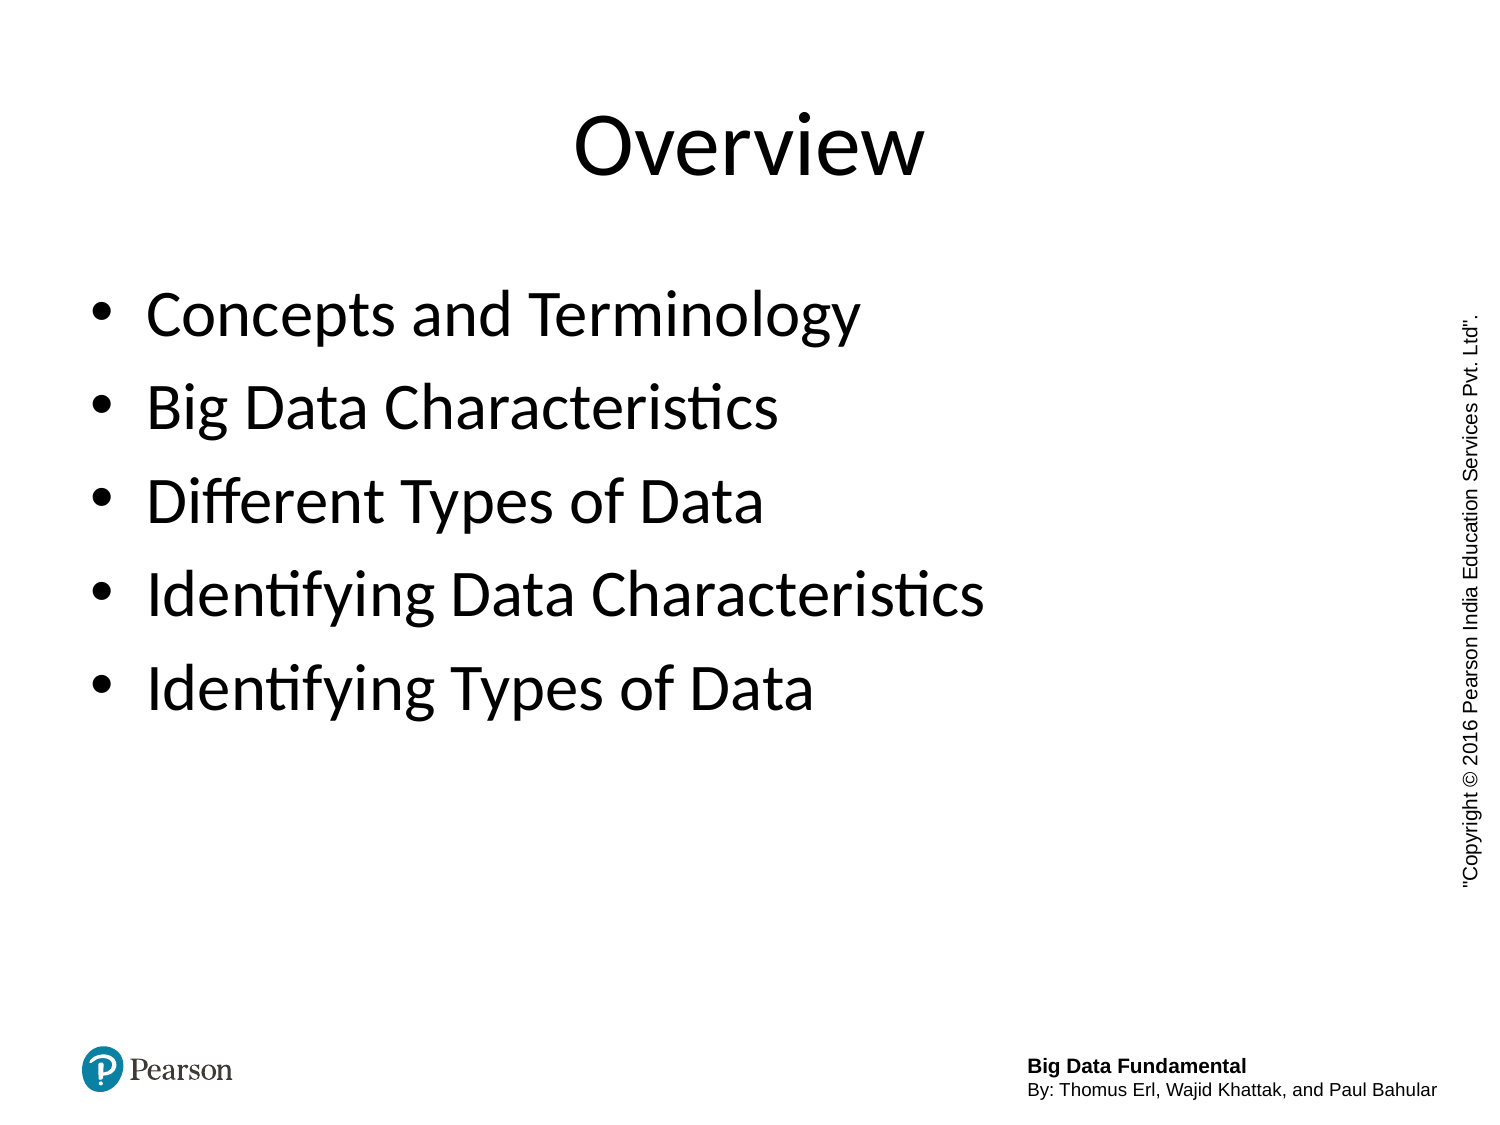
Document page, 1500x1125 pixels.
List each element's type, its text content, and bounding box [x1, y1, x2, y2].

list Concepts and Terminology Big Data Characteristics Different Types of Data Identifying Data Characteristics Identifying Types of Data [75, 262, 1425, 1005]
title Overview [75, 45, 1425, 233]
